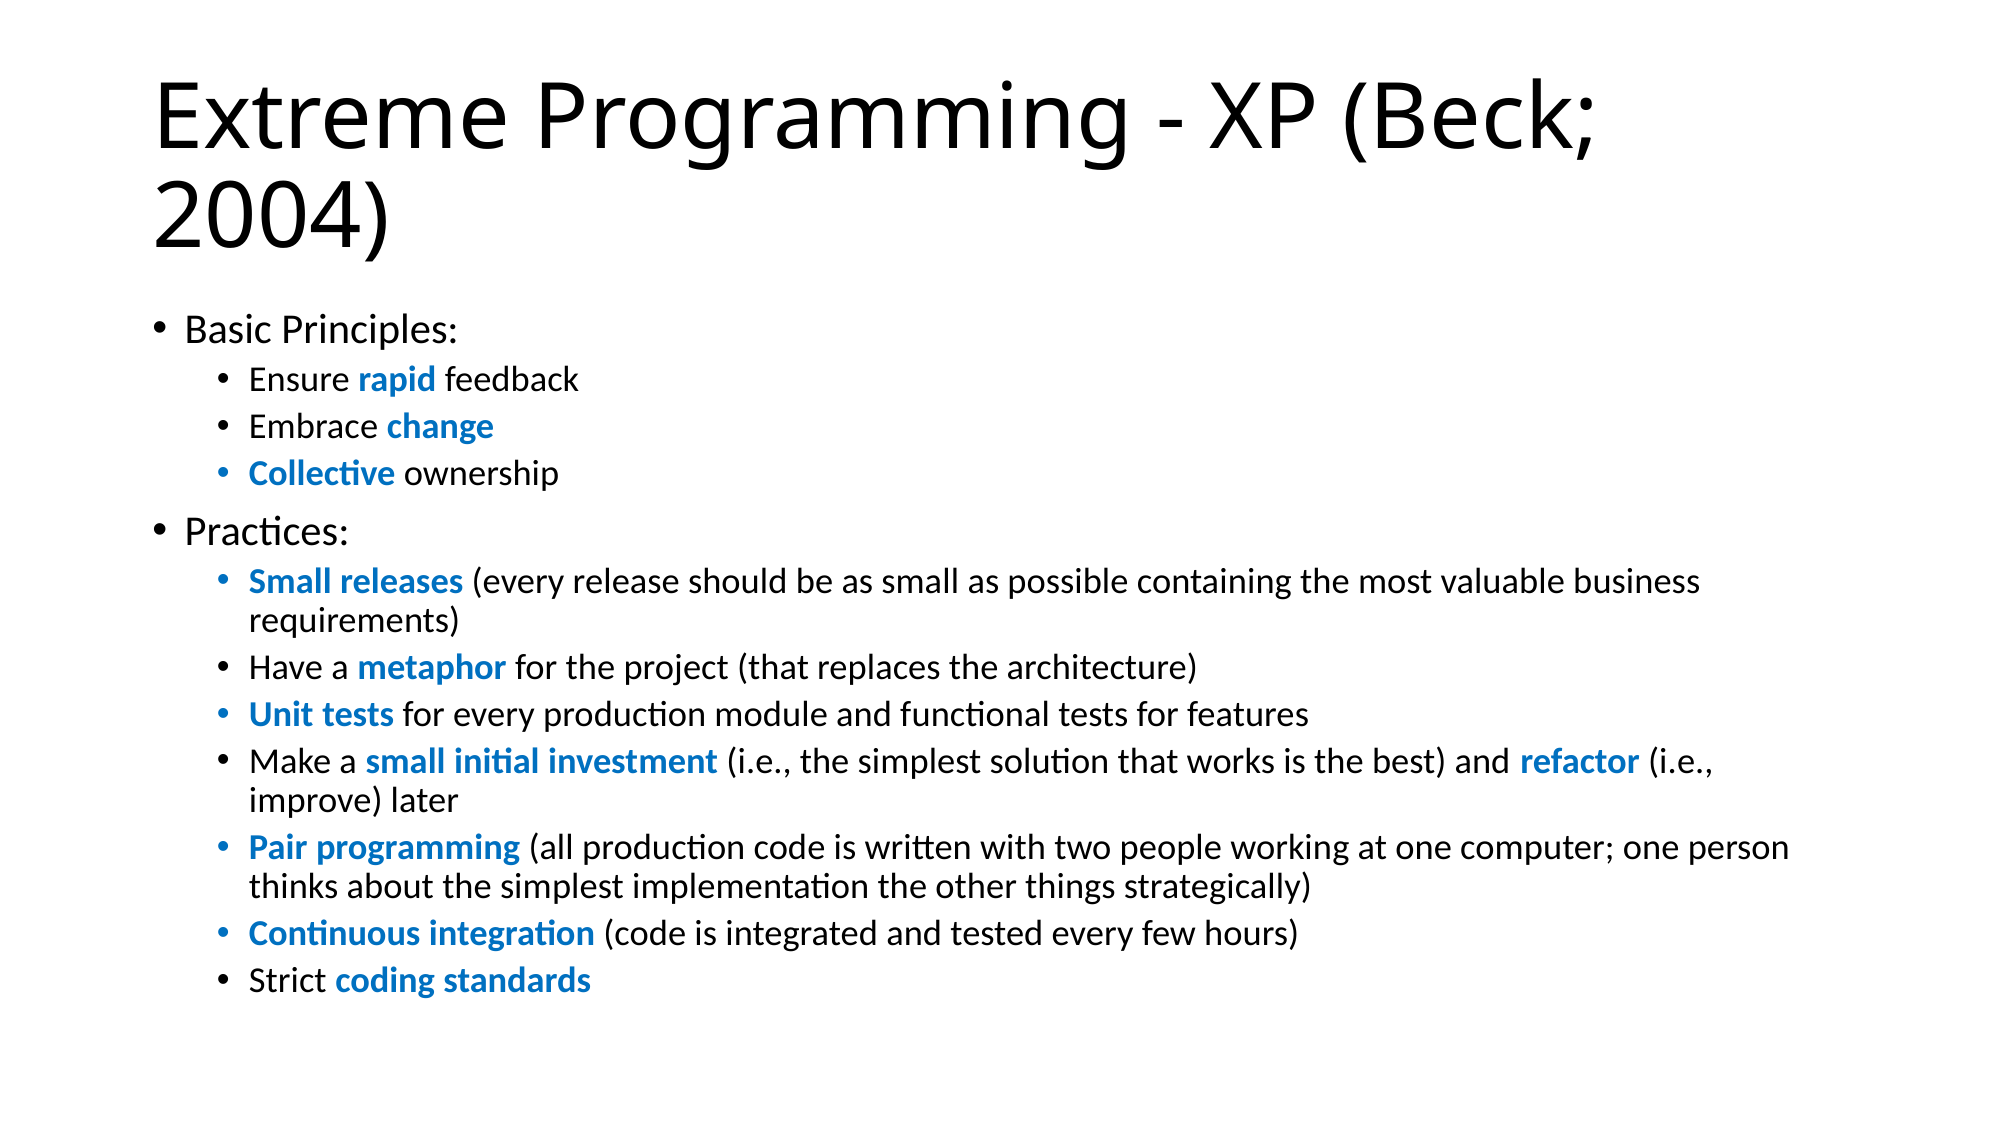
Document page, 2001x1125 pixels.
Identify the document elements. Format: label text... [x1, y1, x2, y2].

title Extreme Programming - XP (Beck; 2004) [137, 59, 1863, 278]
list Basic Principles: Ensure rapid feedback Embrace change Collective ownership Practices: Small releases (every release should be as small as possible containing the most valuable business requirements) Have a metaphor for the project (that replaces the architecture) Unit tests for every production module and functional tests for features Make a small initial investment (i.e., the simplest solution that works is the best) and refactor (i.e., improve) later Pair programming (all production code is written with two people working at one computer; one person thinks about the simplest implementation the other things strategically) Continuous integration (code is integrated and tested every few hours) Strict coding standards [137, 299, 1863, 1014]
